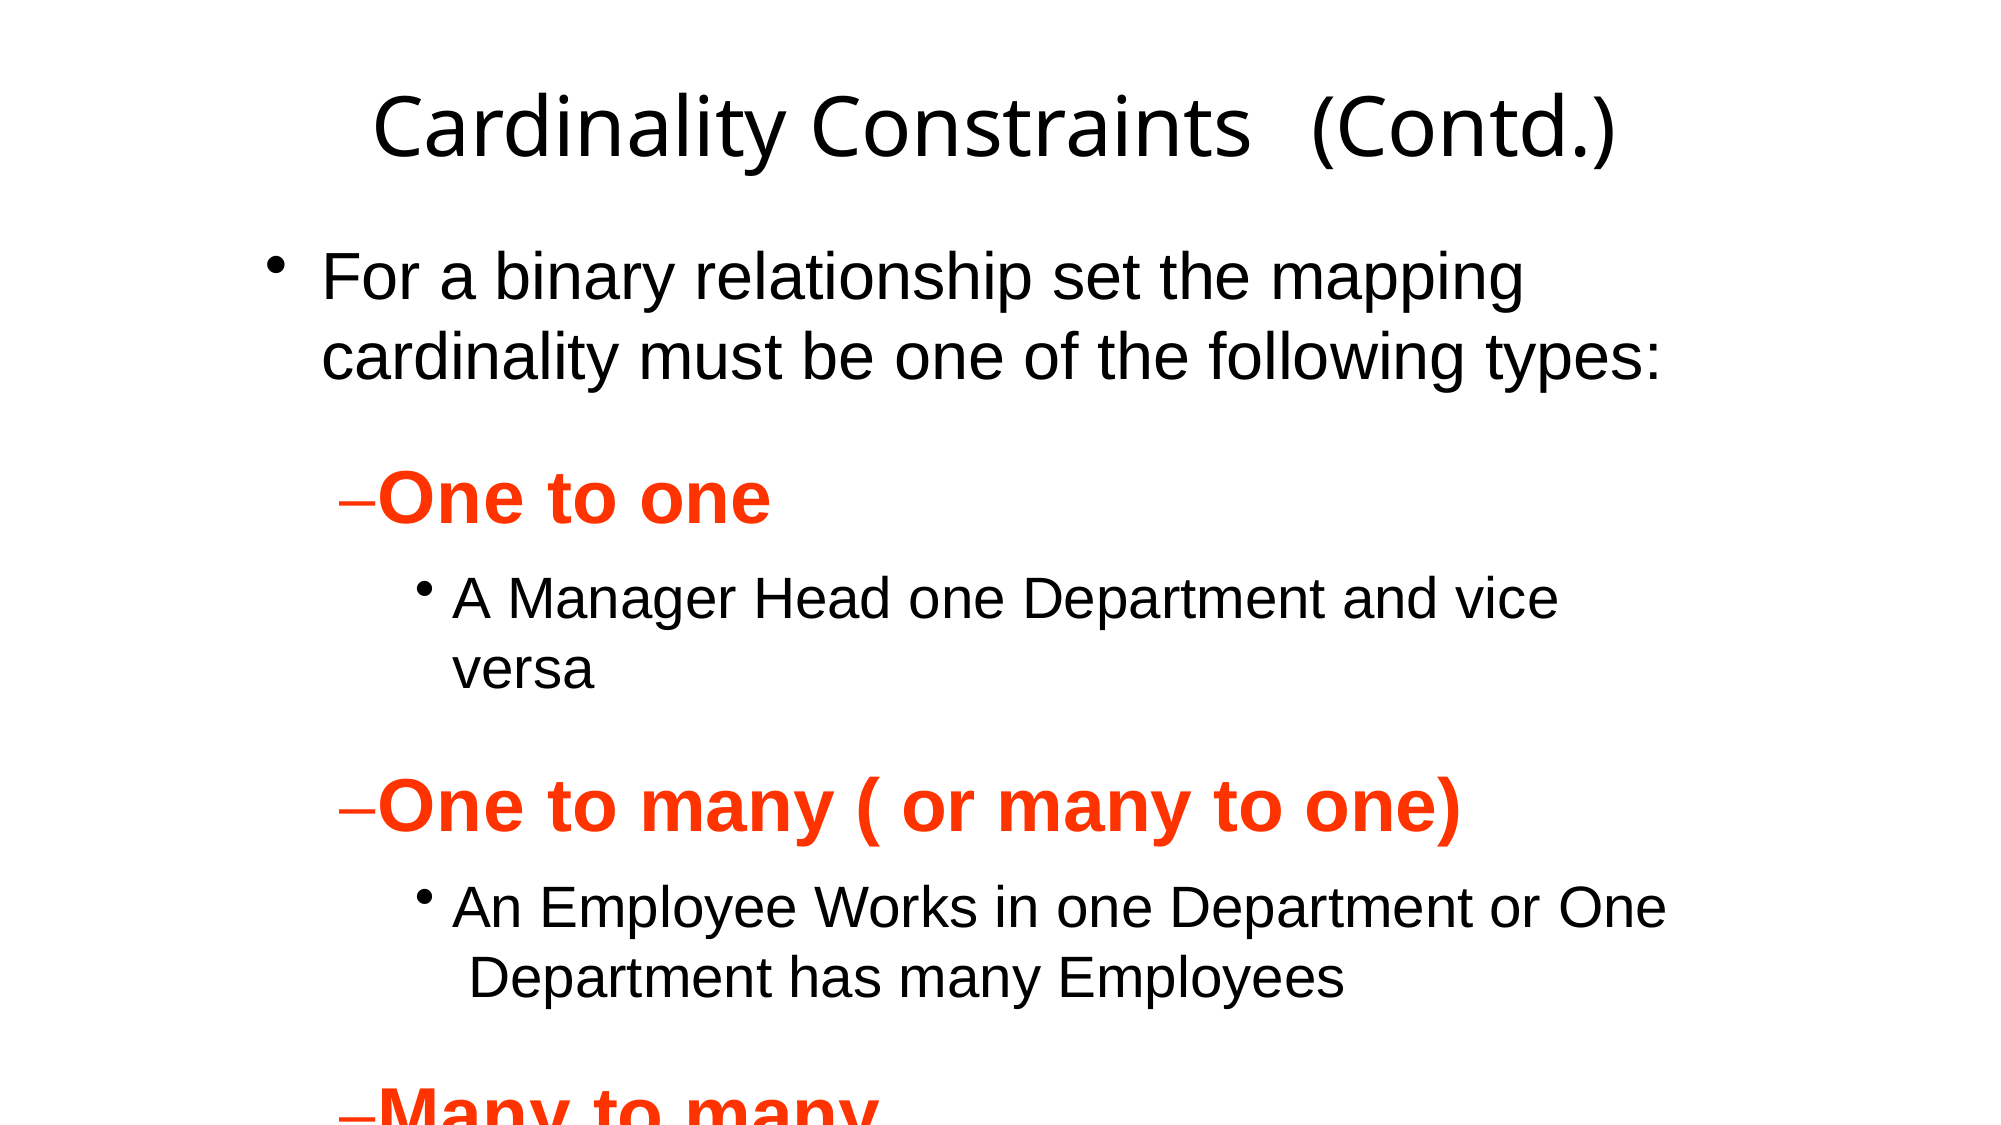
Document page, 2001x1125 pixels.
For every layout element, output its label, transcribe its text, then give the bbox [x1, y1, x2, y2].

title Cardinality Constraints (Contd.) [369, 27, 1630, 218]
text_box For a binary relationship set the mapping cardinality must be one of the following types: –One to one A Manager Head one Department and vice versa –One to many ( or many to one) An Employee Works in one Department or One Department has many Employees –Many to many A Teacher Teaches many Students and A student is taught by many Teachers [262, 230, 1723, 1125]
